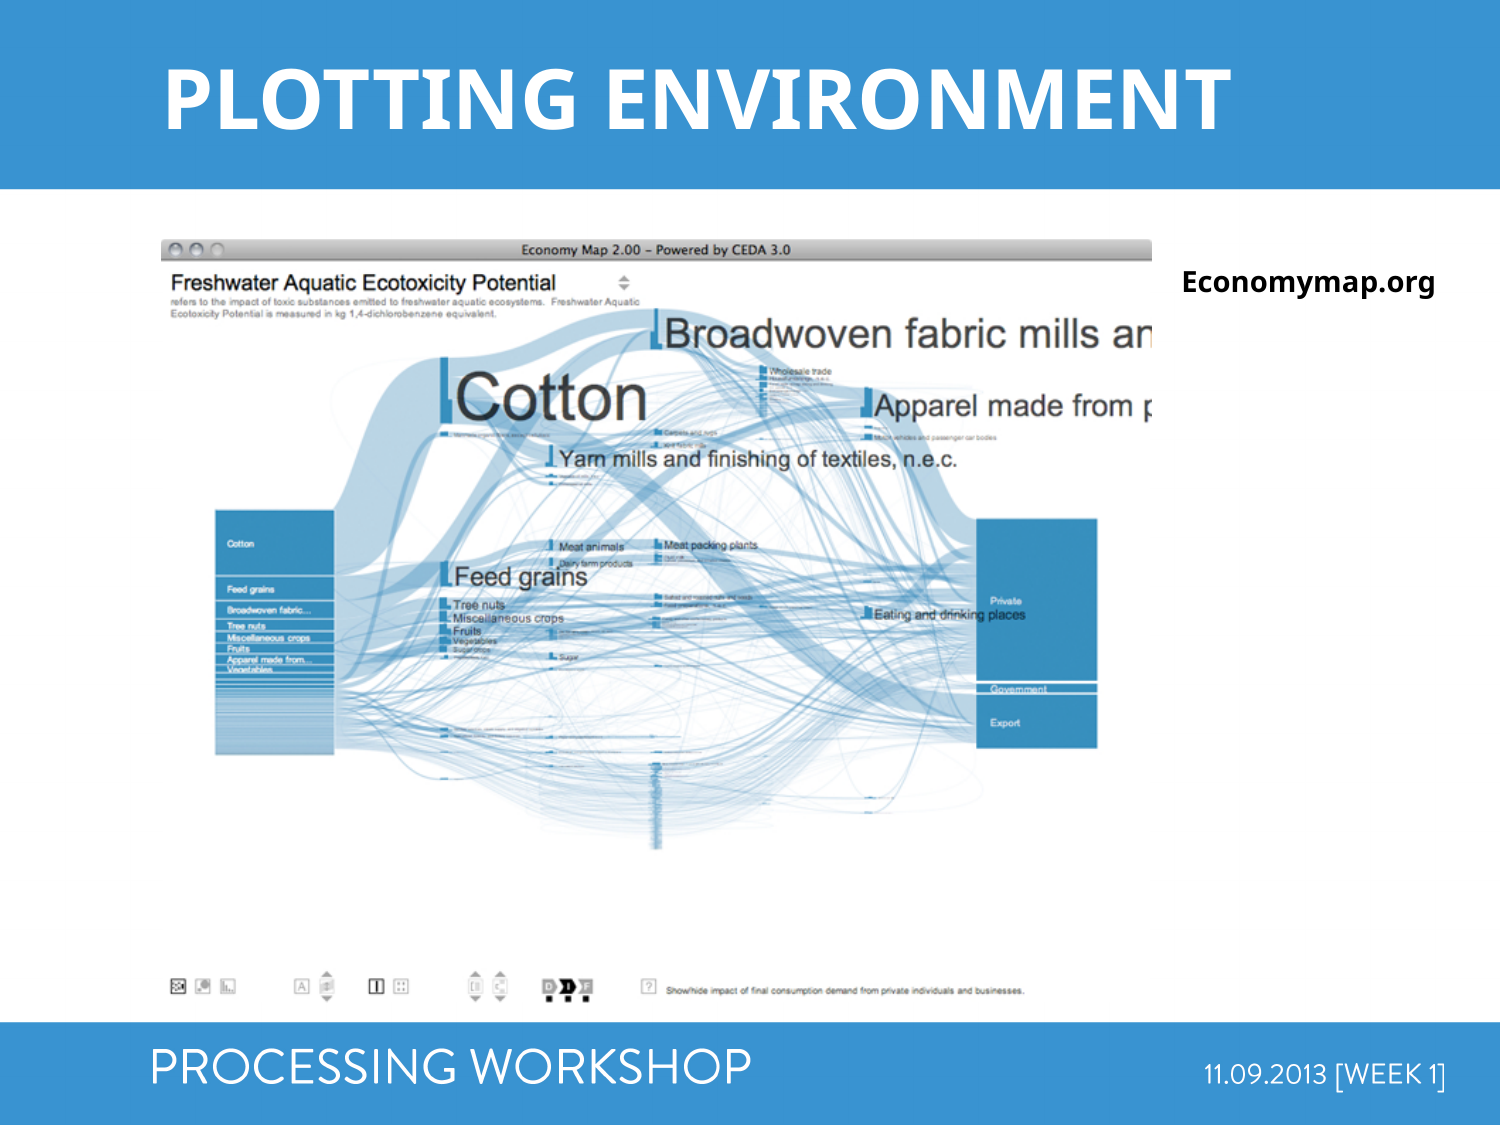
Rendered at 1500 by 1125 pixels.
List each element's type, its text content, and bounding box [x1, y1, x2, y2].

text_box Economymap.org [1181, 263, 1500, 299]
picture [0, 0, 1500, 1125]
text_box PLOTTING ENVIRONMENT [161, 45, 1401, 146]
